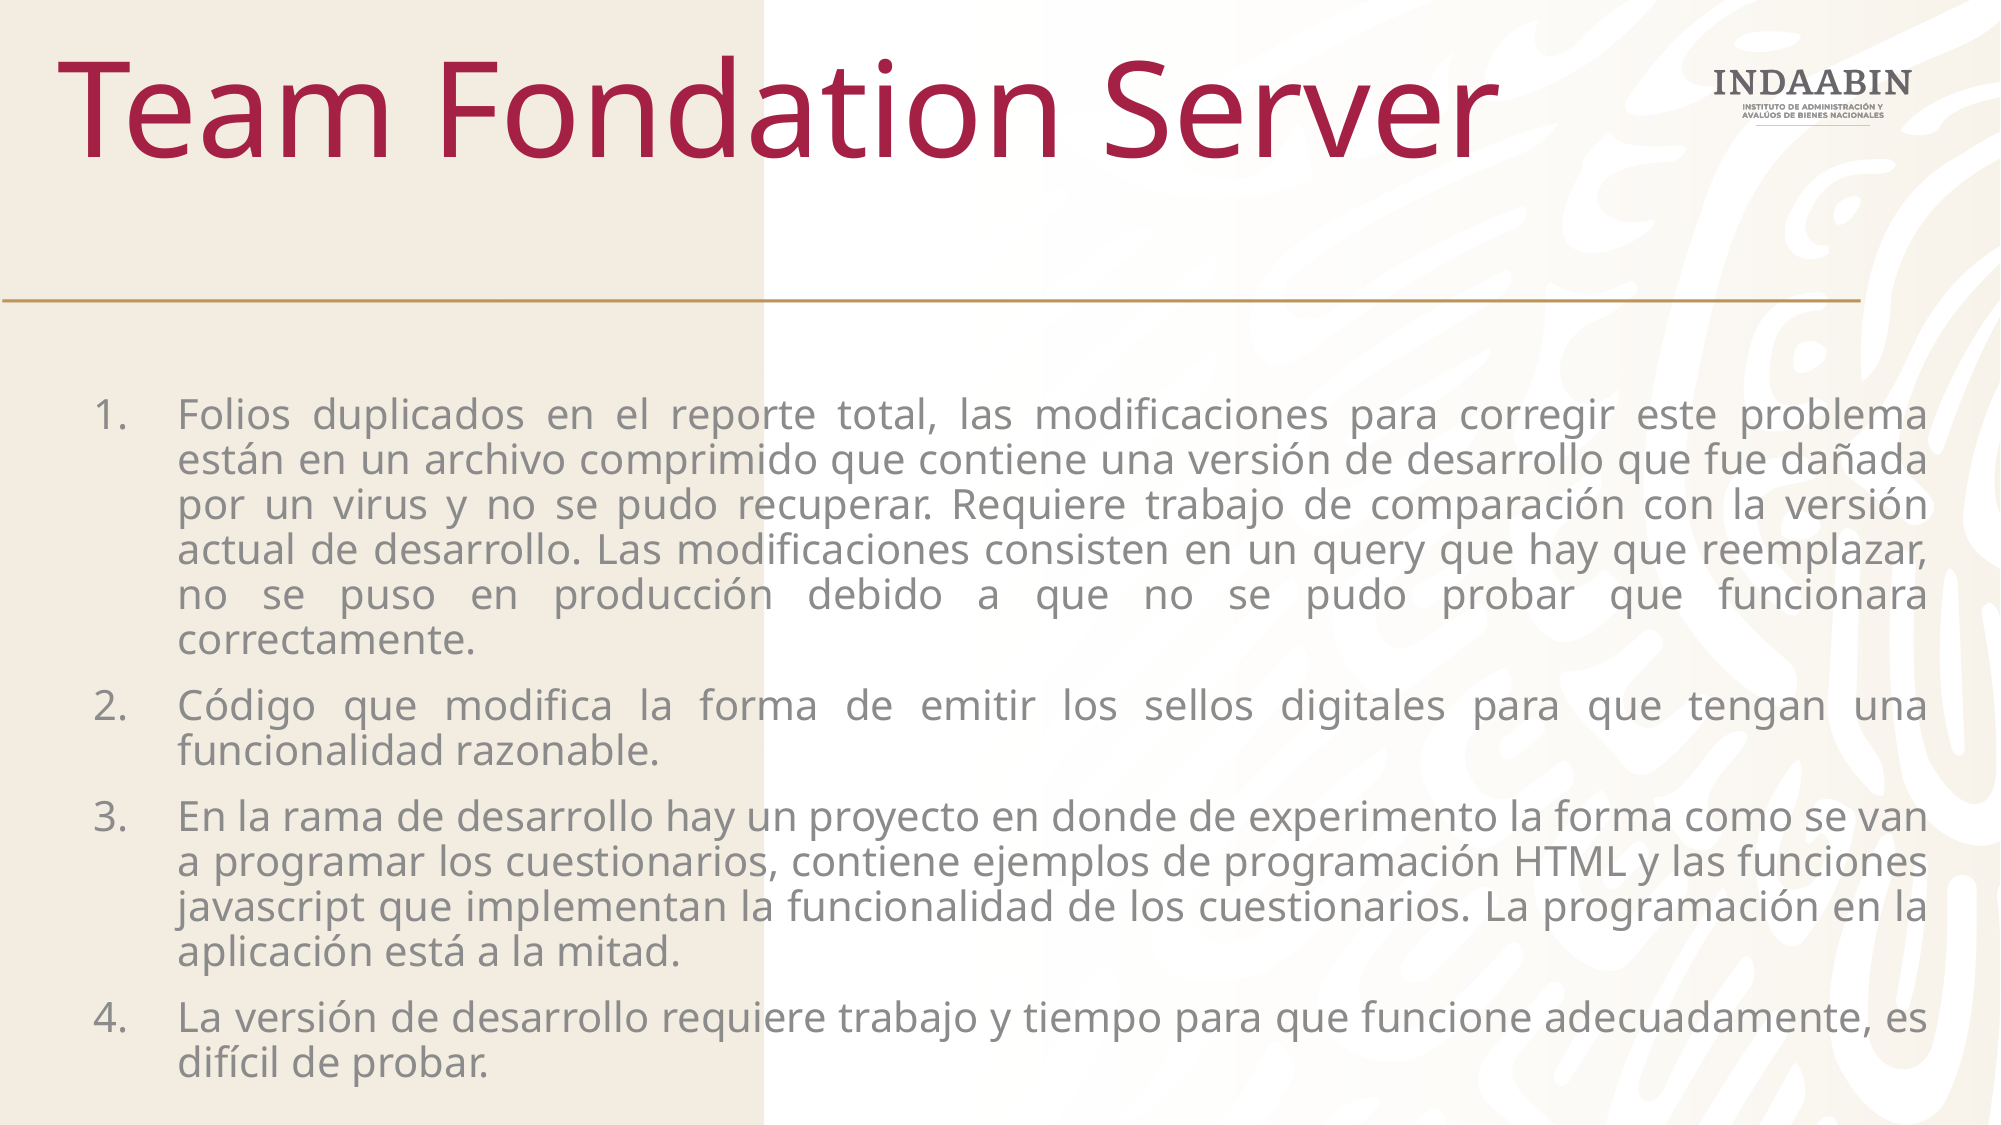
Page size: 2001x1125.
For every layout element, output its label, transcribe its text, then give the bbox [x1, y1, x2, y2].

picture [0, 0, 2001, 1125]
list Folios duplicados en el reporte total, las modificaciones para corregir este problema están en un archivo comprimido que contiene una versión de desarrollo que fue dañada por un virus y no se pudo recuperar. Requiere trabajo de comparación con la versión actual de desarrollo. Las modificaciones consisten en un query que hay que reemplazar, no se puso en producción debido a que no se pudo probar que funcionara correctamente. Código que modifica la forma de emitir los sellos digitales para que tengan una funcionalidad razonable. En la rama de desarrollo hay un proyecto en donde de experimento la forma como se van a programar los cuestionarios, contiene ejemplos de programación HTML y las funciones javascript que implementan la funcionalidad de los cuestionarios. La programación en la aplicación está a la mitad. La versión de desarrollo requiere trabajo y tiempo para que funcione adecuadamente, es difícil de probar. [78, 354, 1945, 1125]
list Team Fondation Server [43, 35, 1683, 285]
